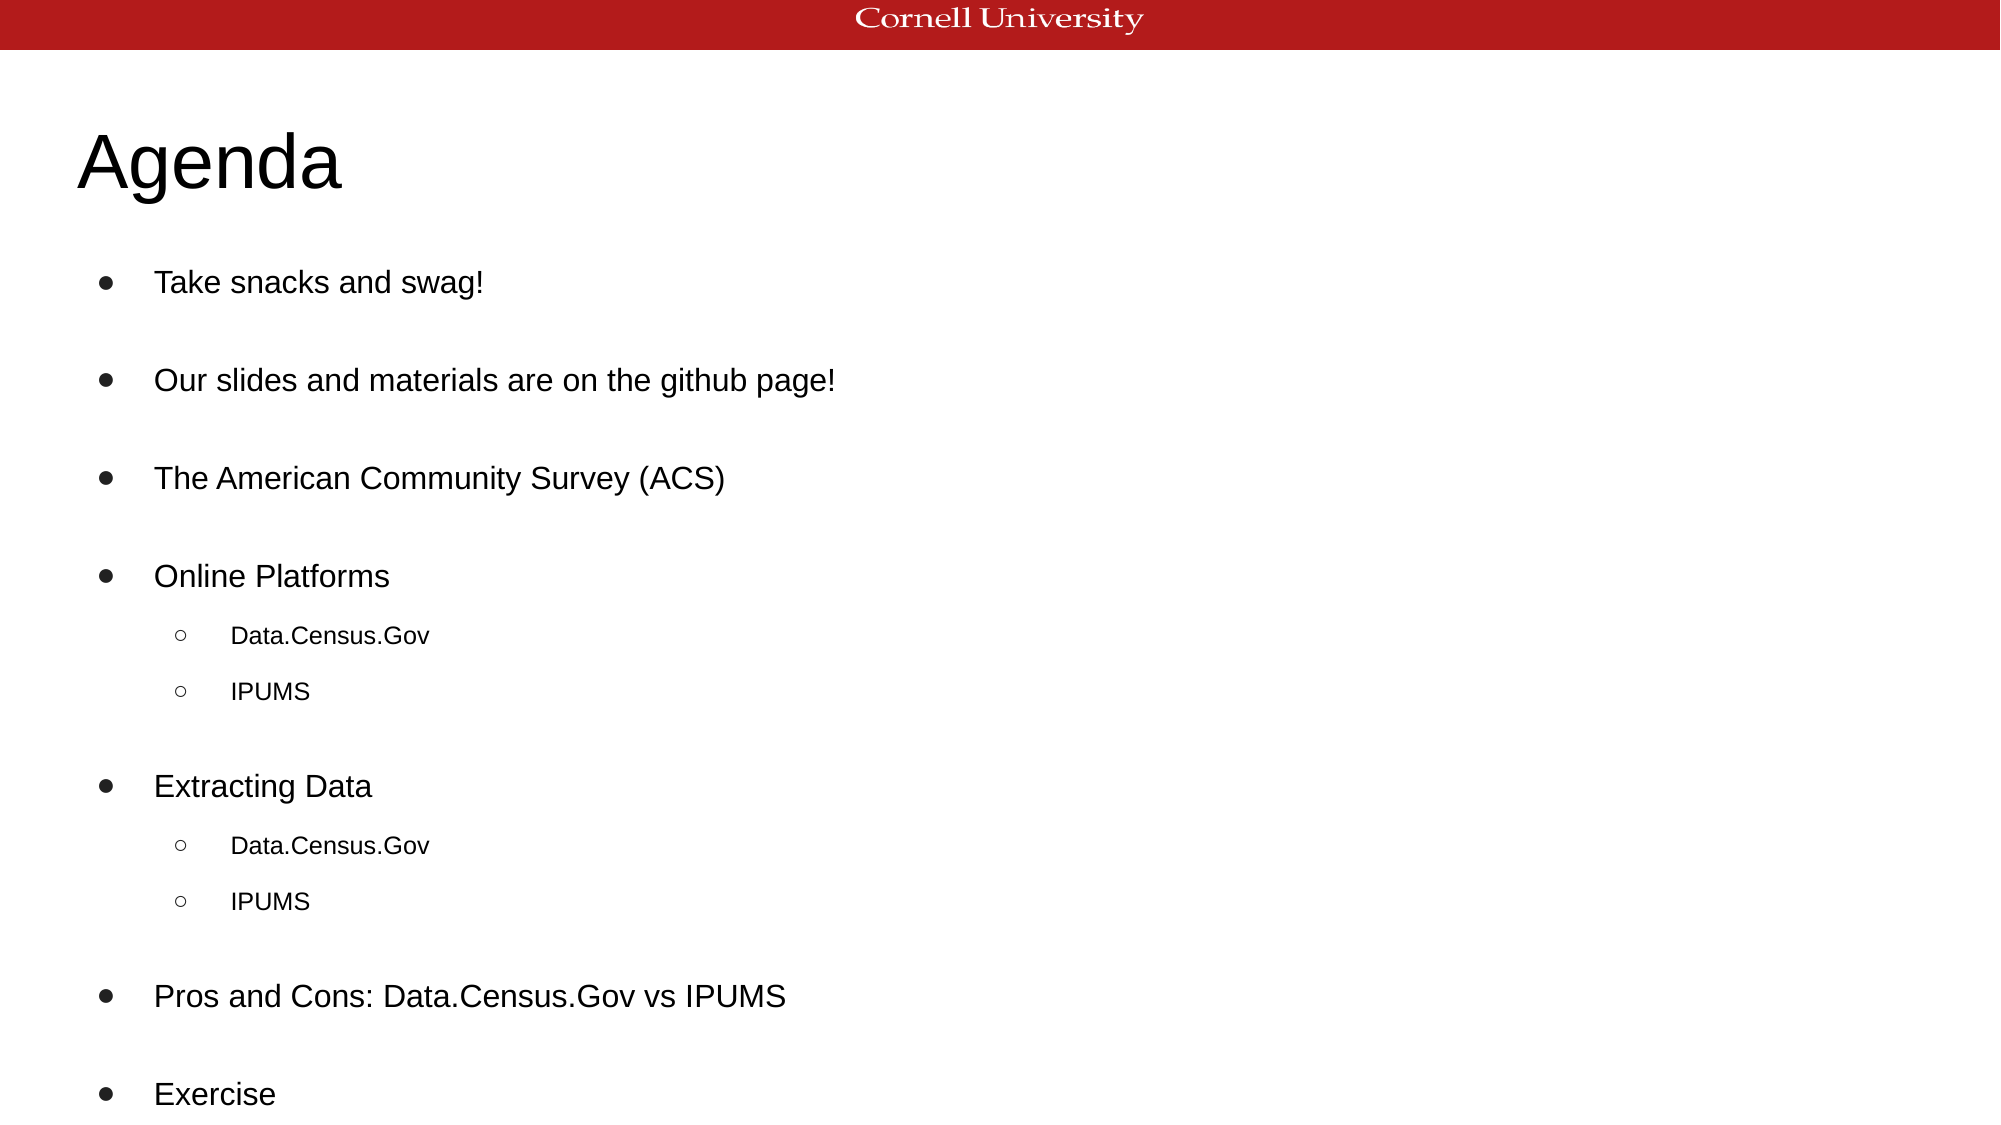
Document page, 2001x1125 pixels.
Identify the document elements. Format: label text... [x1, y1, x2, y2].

title Agenda [62, 101, 1961, 215]
picture [0, 0, 2000, 60]
list Take snacks and swag! Our slides and materials are on the github page! The American Community Survey (ACS) Online Platforms Data.Census.Gov IPUMS Extracting Data Data.Census.Gov IPUMS Pros and Cons: Data.Census.Gov vs IPUMS Exercise [62, 248, 1961, 1125]
